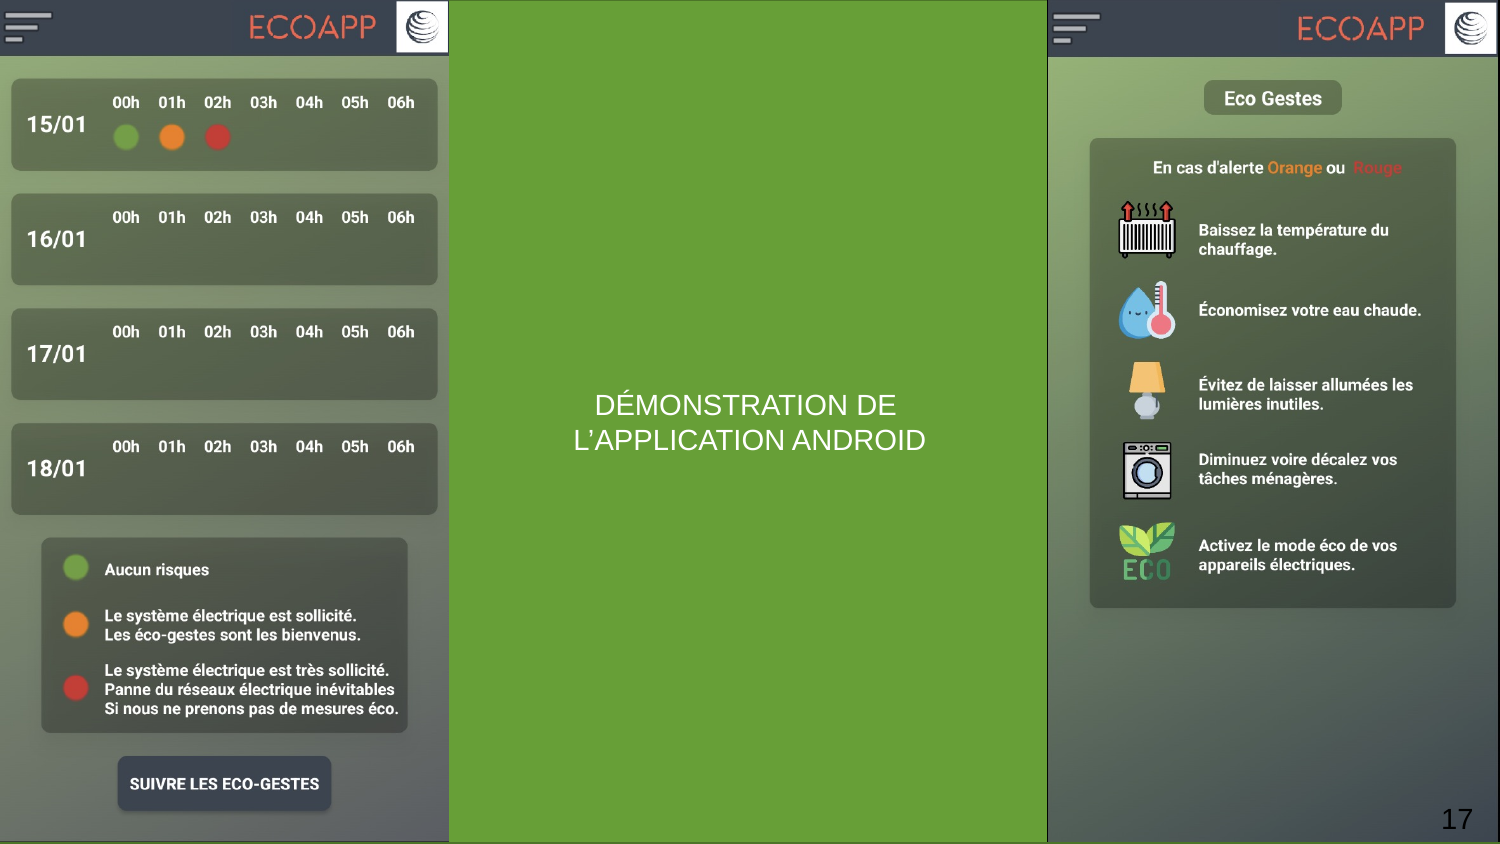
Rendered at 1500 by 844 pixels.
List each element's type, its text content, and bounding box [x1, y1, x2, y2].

picture [1047, 0, 1500, 842]
text_box DÉMONSTRATION DE L’APPLICATION ANDROID [449, 0, 1045, 844]
picture [0, 0, 449, 842]
